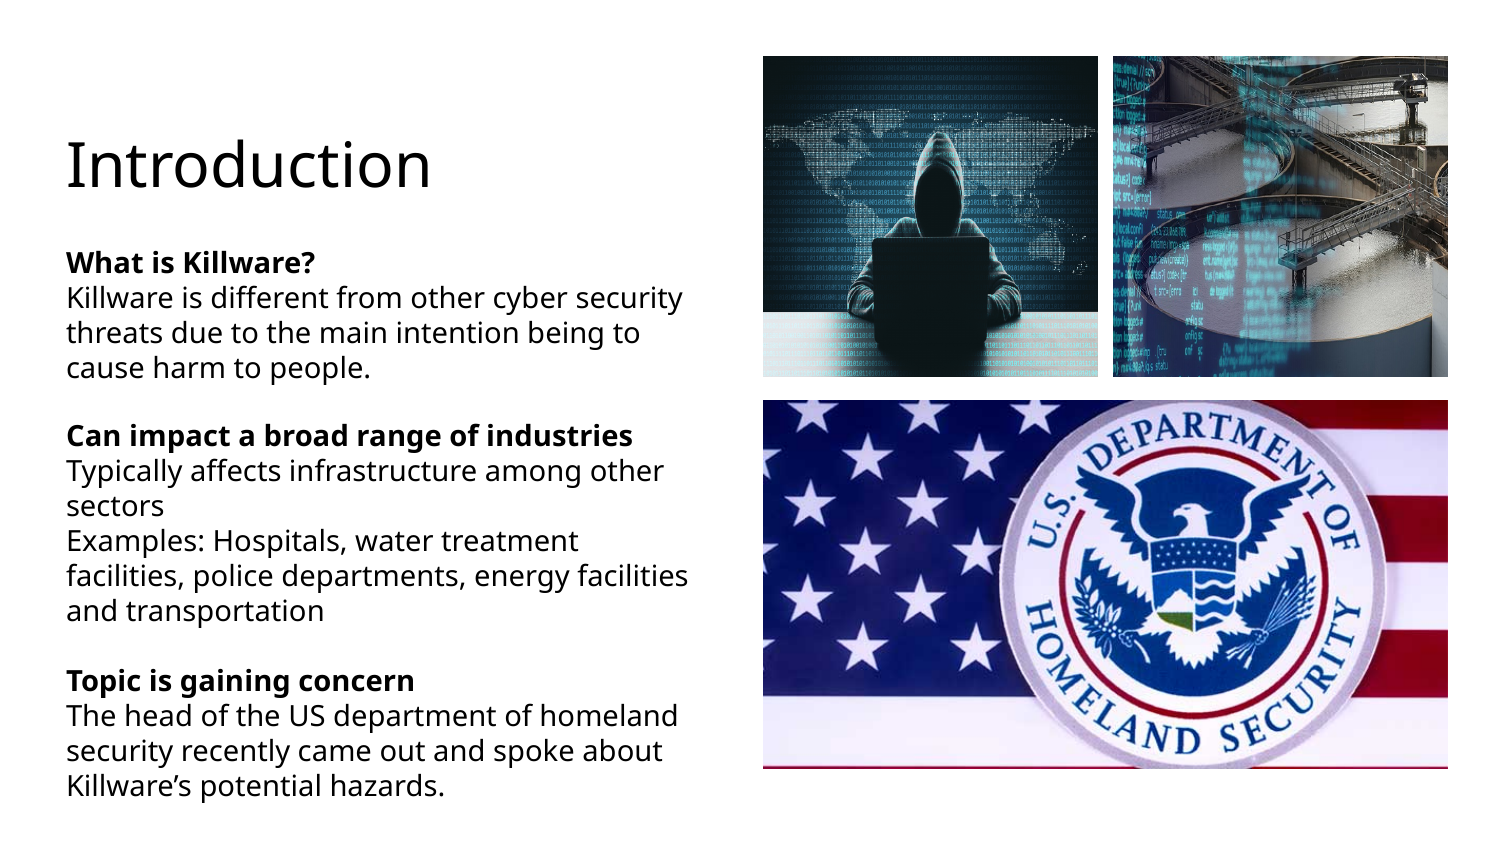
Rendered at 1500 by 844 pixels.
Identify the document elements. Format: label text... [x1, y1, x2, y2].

picture [1113, 55, 1448, 378]
list What is Killware? Killware is different from other cyber security threats due to the main intention being to cause harm to people. Can impact a broad range of industries Typically affects infrastructure among other sectors Examples: Hospitals, water treatment facilities, police departments, energy facilities and transportation Topic is gaining concern The head of the US department of homeland security recently came out and spoke about Killware’s potential hazards. [51, 229, 707, 780]
picture [763, 400, 1448, 770]
picture [763, 55, 1098, 378]
title Introduction [51, 91, 512, 216]
